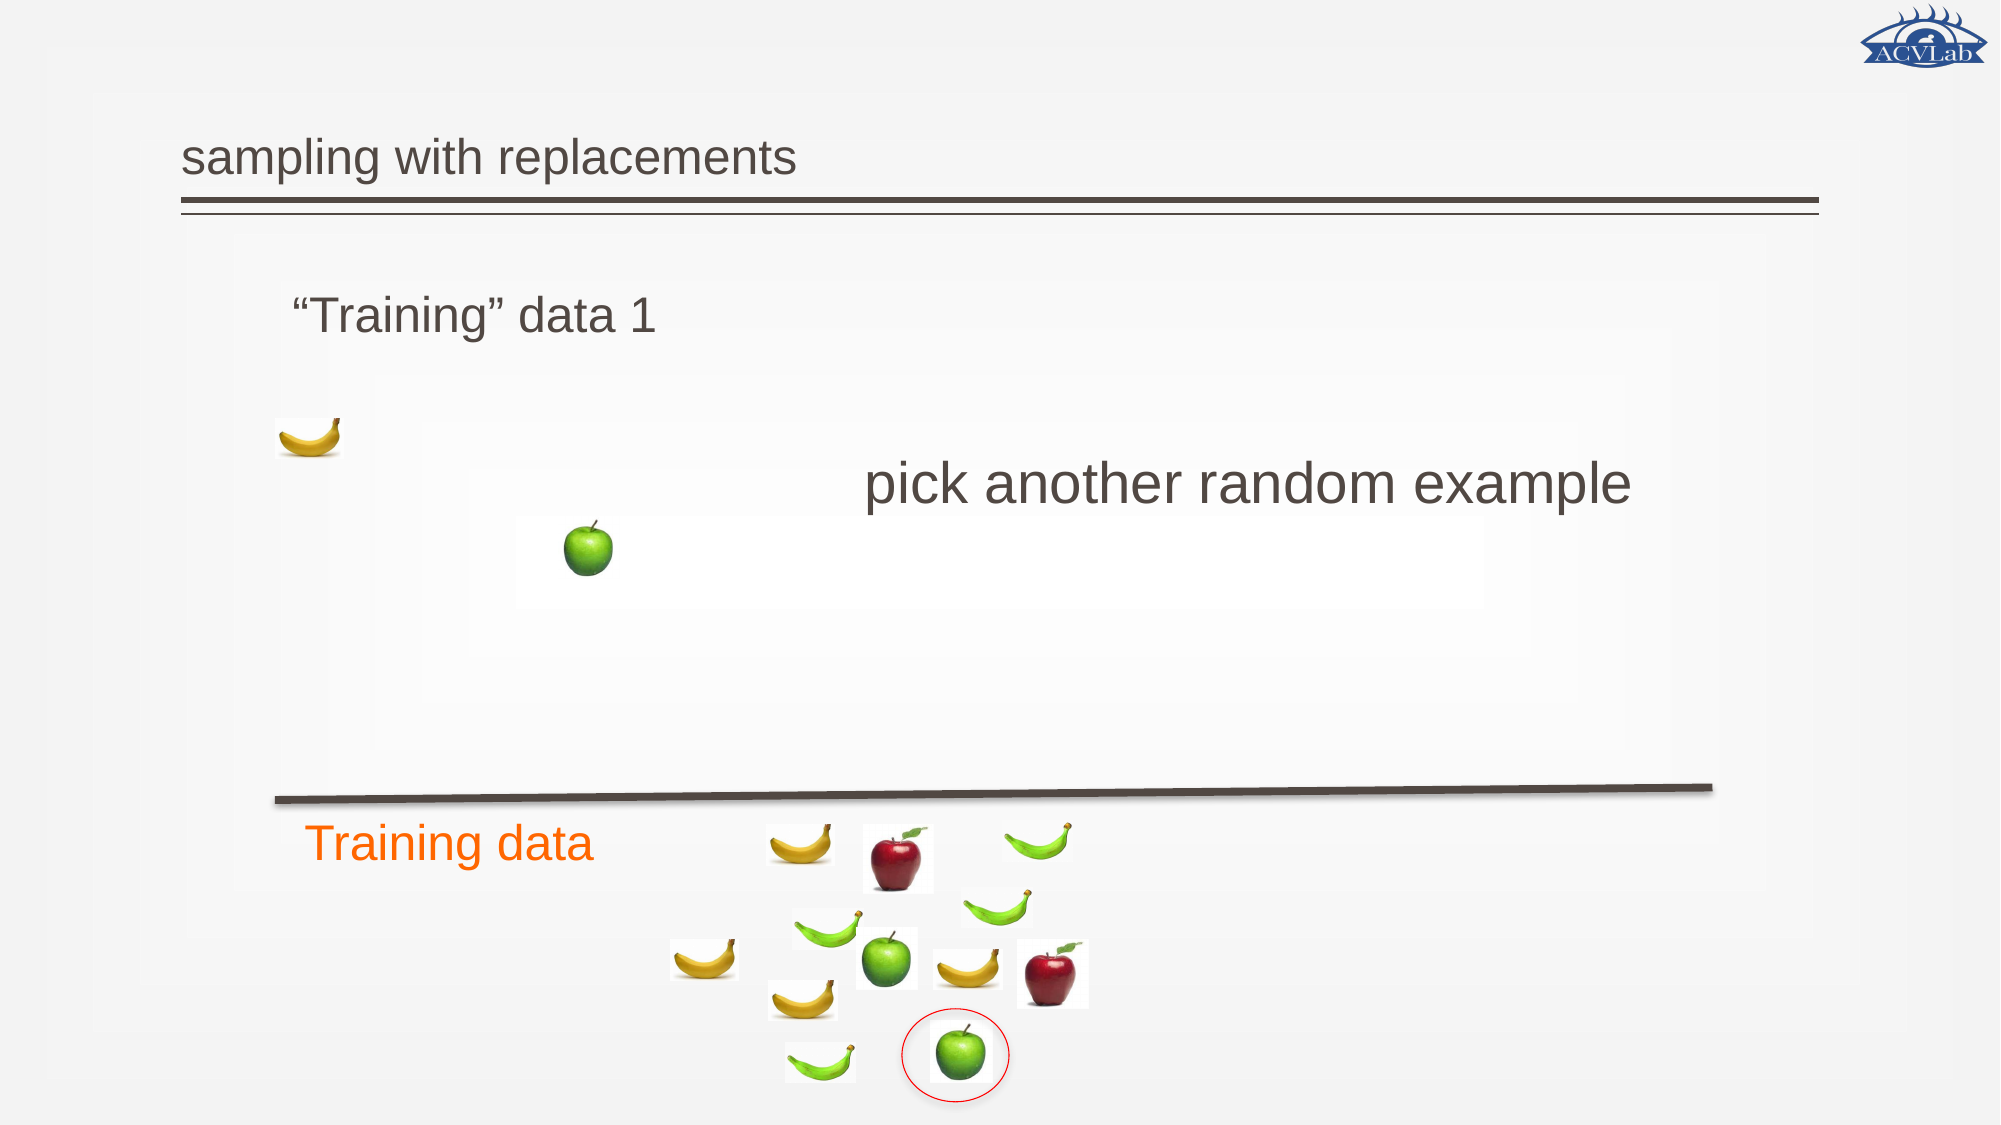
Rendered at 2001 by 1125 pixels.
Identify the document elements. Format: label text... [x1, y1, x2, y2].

picture [670, 939, 739, 981]
picture [274, 418, 344, 459]
text_box [901, 1008, 1010, 1103]
picture [558, 516, 620, 579]
picture [785, 1042, 856, 1083]
picture [766, 824, 836, 866]
picture [961, 887, 1033, 928]
text_box Training data [289, 810, 610, 879]
picture [863, 824, 934, 894]
picture [1002, 820, 1073, 862]
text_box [274, 787, 1713, 800]
picture [930, 1020, 993, 1083]
picture [933, 949, 1003, 990]
text_box pick another random example [849, 437, 1655, 523]
picture [1017, 939, 1089, 1009]
text_box “Training” data 1 [277, 274, 673, 350]
picture [1834, 0, 2001, 103]
title sampling with replacements [181, 12, 1819, 193]
picture [792, 908, 918, 990]
picture [768, 980, 838, 1021]
